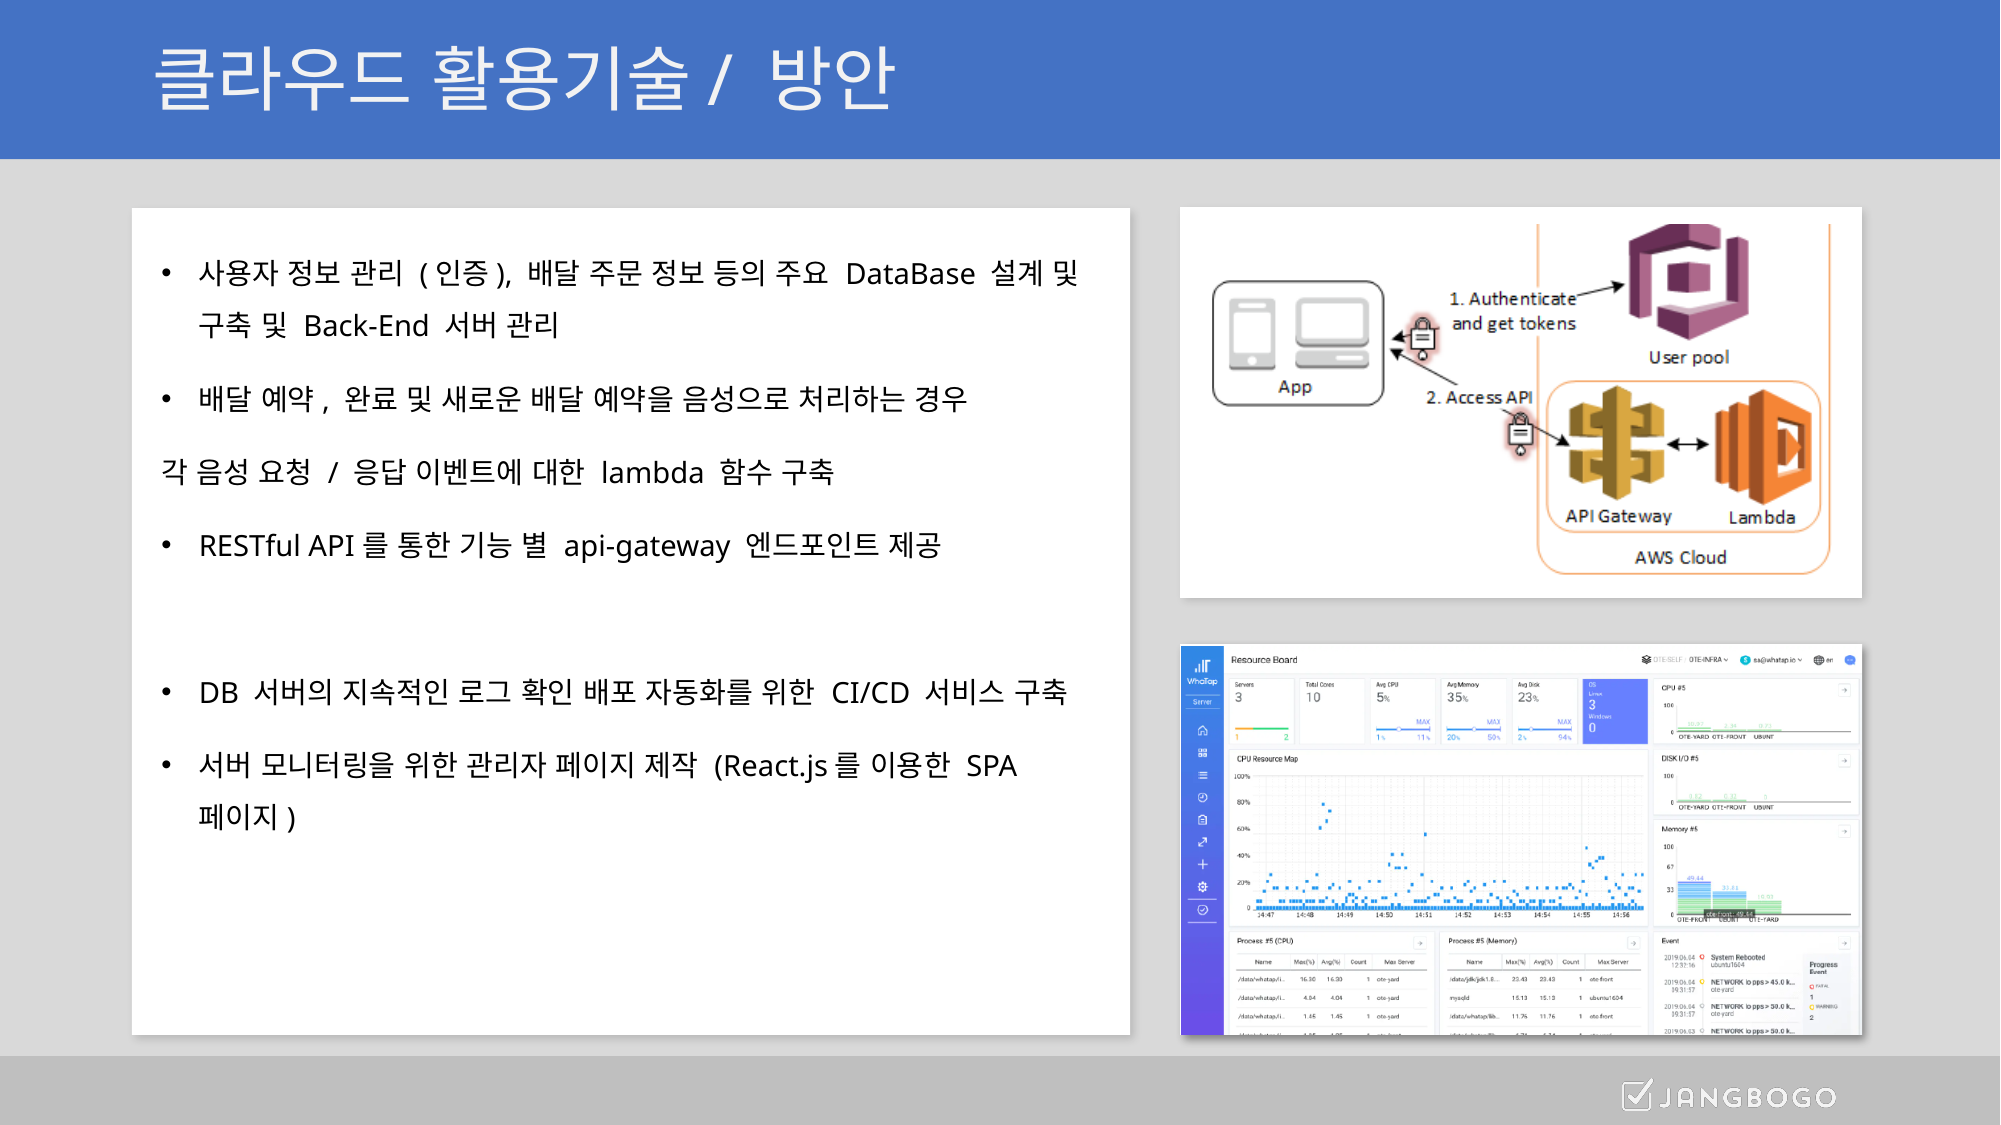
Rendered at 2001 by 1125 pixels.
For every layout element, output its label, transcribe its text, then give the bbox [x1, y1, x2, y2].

picture [1622, 1078, 1836, 1111]
title 클라우드 활용기술/ 방안 [137, 36, 1863, 129]
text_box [1180, 207, 1862, 598]
picture [1180, 644, 1863, 1035]
list 사용자 정보 관리 (인증), 배달 주문 정보 등의 주요 DataBase 설계 및 구축 및 Back-End 서버 관리 배달 예약, 완료 및 새로운 배달 예약을 음성으로 처리하는 경우 각 음성 요청 / 응답 이벤트에 대한 lambda 함수 구축 RESTful API를 통한 기능 별 api-gateway 엔드포인트 제공 DB 서버의 지속적인 로그 확인 배포 자동화를 위한 CI/CD 서비스 구축 서버 모니터링을 위한 관리자 페이지 제작 (React.js를 이용한 SPA 페이지) [131, 208, 1131, 1035]
